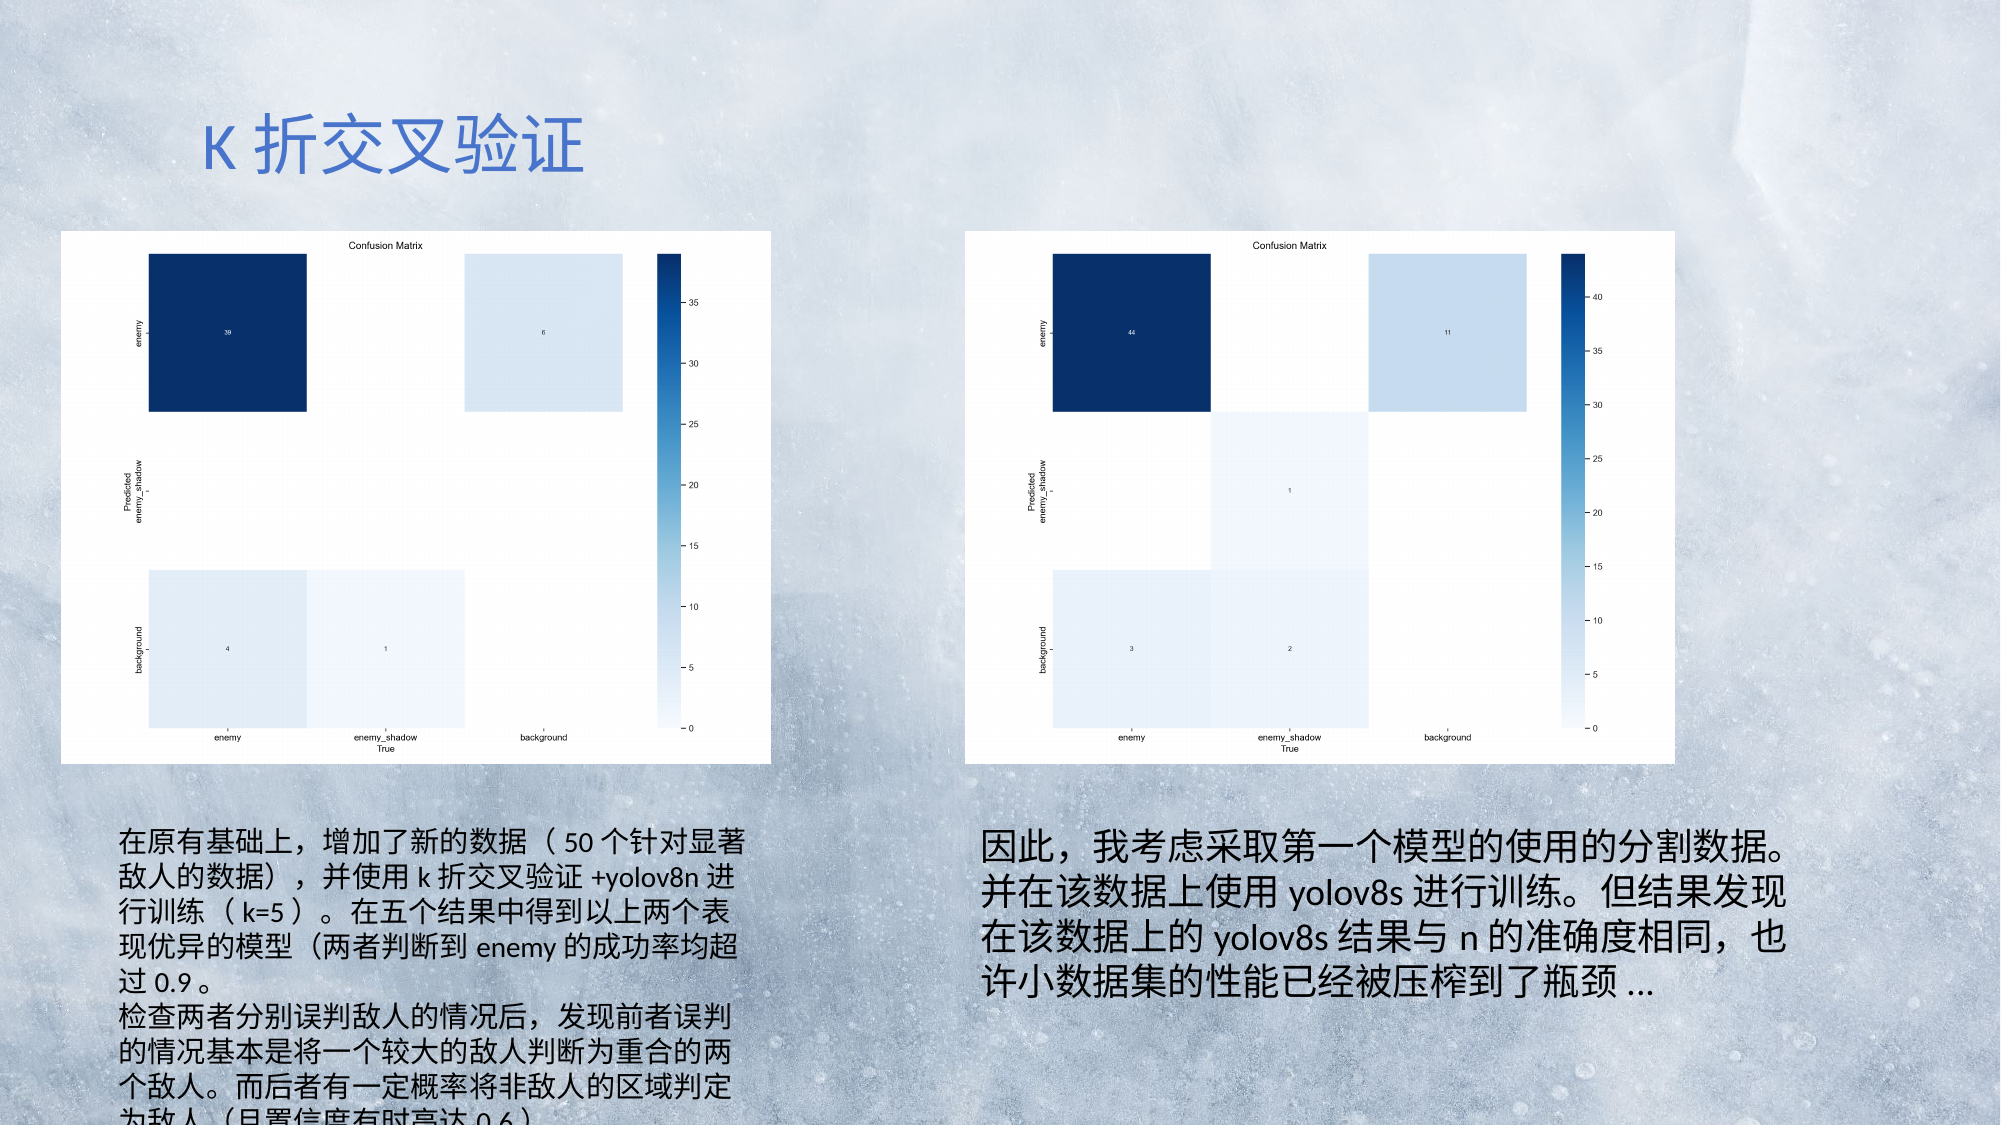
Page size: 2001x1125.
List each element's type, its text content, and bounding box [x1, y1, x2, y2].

text_box 在原有基础上，增加了新的数据（50个针对显著敌人的数据），并使用k折交叉验证+yolov8n进行训练（k=5）。在五个结果中得到以上两个表现优异的模型（两者判断到enemy的成功率均超过0.9。 检查两者分别误判敌人的情况后，发现前者误判的情况基本是将一个较大的敌人判断为重合的两个敌人。而后者有一定概率将非敌人的区域判定为敌人（且置信度有时高达0.6）。 [103, 815, 771, 1125]
picture [0, 0, 2001, 1125]
text_box K折交叉验证 [187, 95, 602, 190]
text_box 因此，我考虑采取第一个模型的使用的分割数据。并在该数据上使用yolov8s进行训练。但结果发现在该数据上的yolov8s结果与n的准确度相同，也许小数据集的性能已经被压榨到了瓶颈... [965, 815, 1821, 1011]
